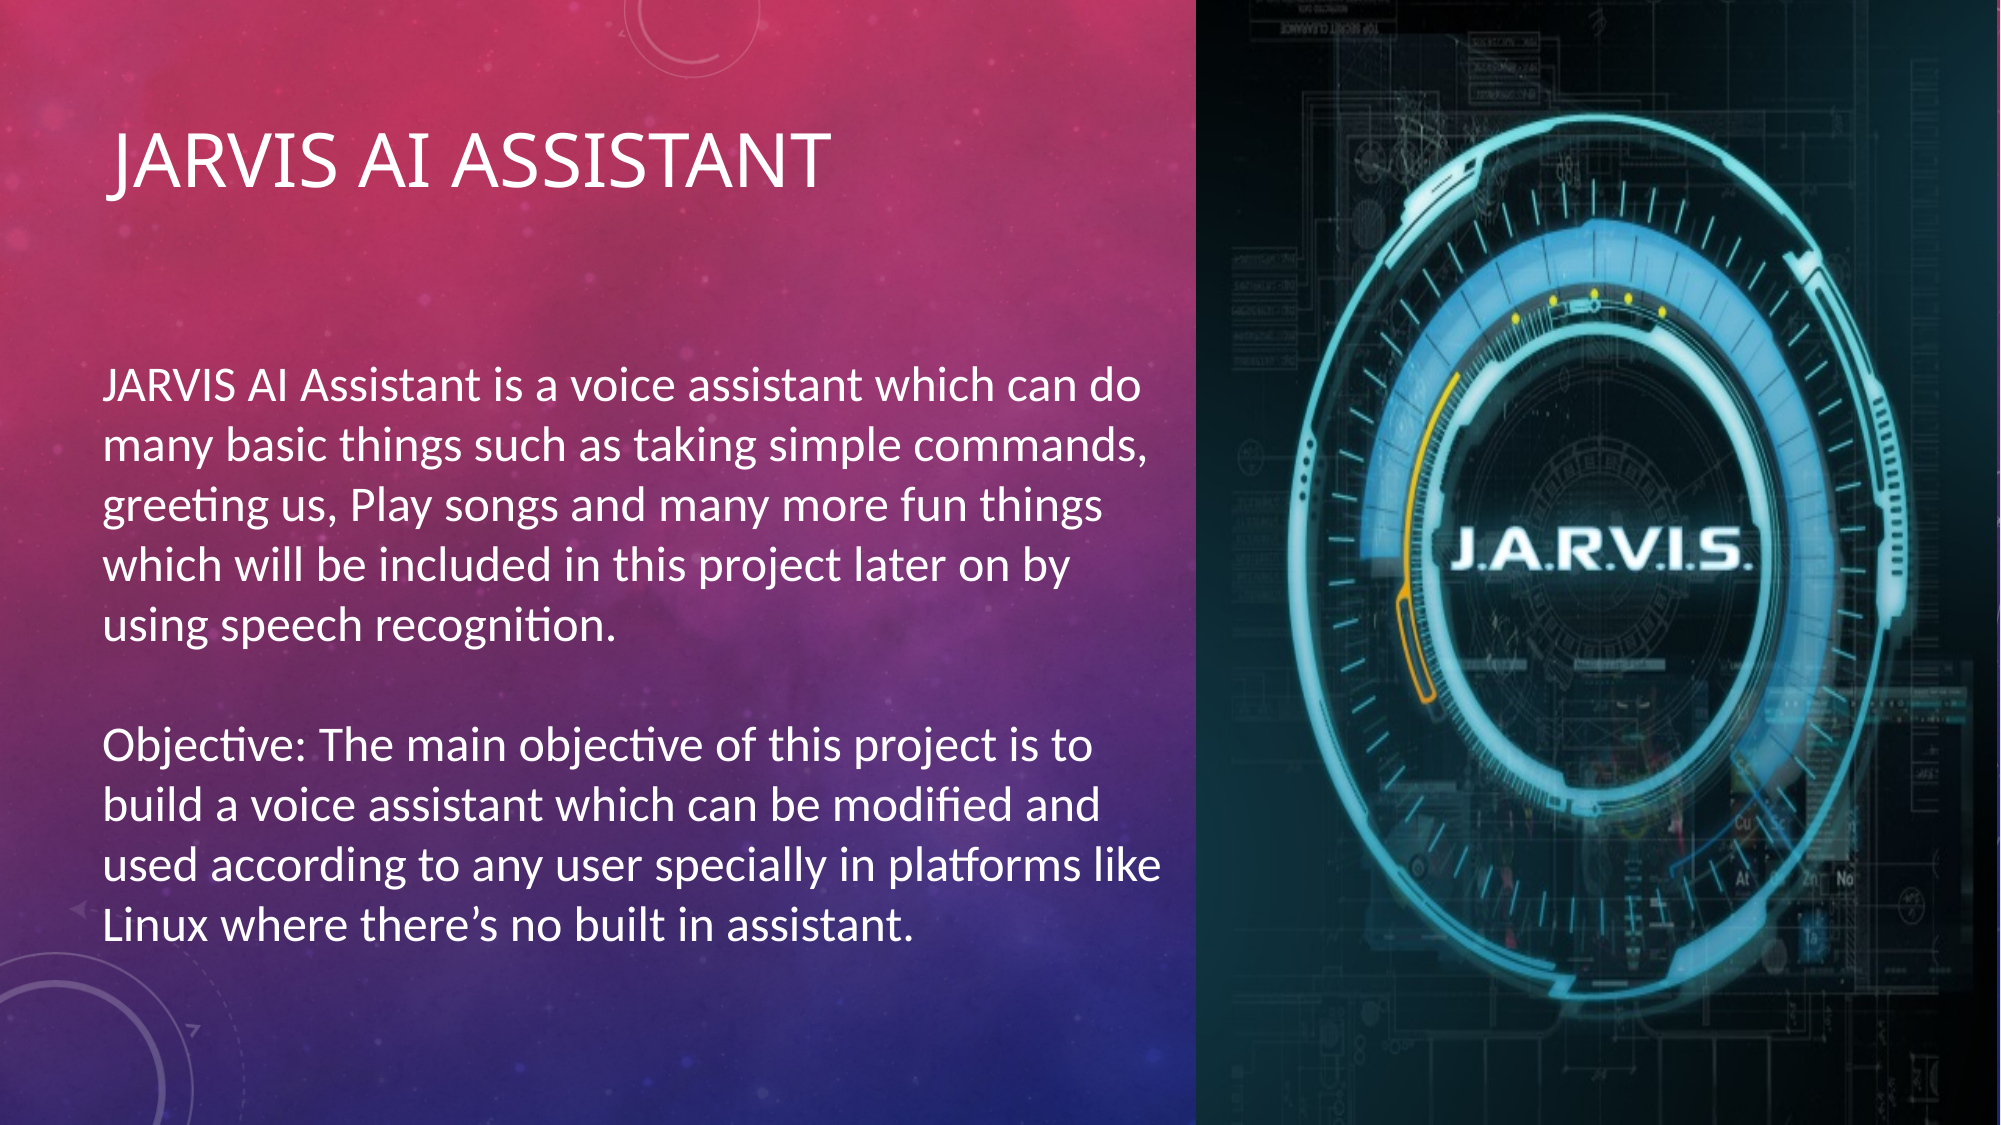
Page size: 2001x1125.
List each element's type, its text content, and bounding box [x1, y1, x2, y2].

title JARVIS AI Assistant [97, 38, 1106, 277]
text_box JARVIS AI Assistant is a voice assistant which can do many basic things such as taking simple commands, greeting us, Play songs and many more fun things which will be included in this project later on by using speech recognition. Objective: The main objective of this project is to build a voice assistant which can be modified and used according to any user specially in platforms like Linux where there’s no built in assistant. [87, 343, 1185, 959]
picture [0, 0, 2001, 1125]
